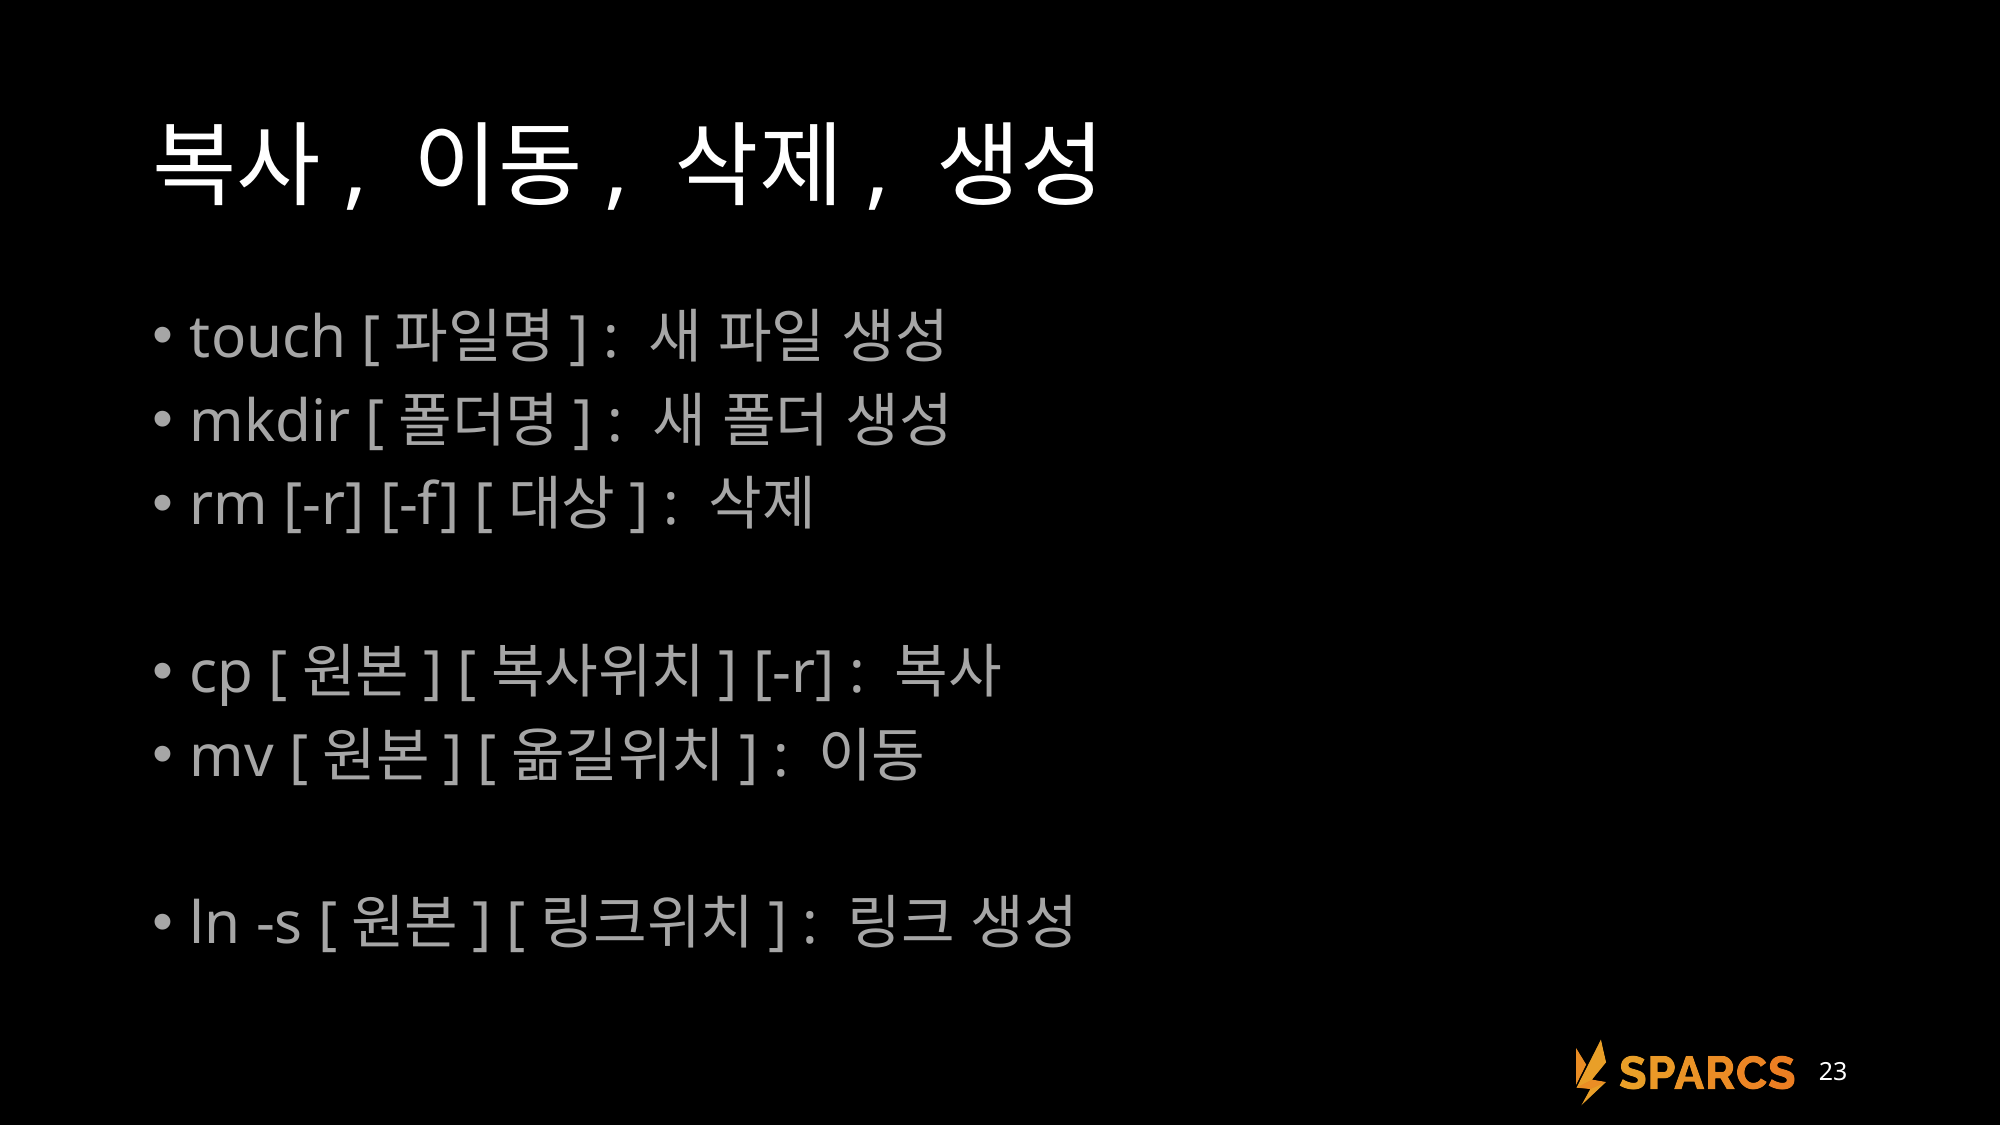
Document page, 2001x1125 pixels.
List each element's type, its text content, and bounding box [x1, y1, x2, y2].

picture [1576, 1039, 1798, 1106]
list touch [파일명] : 새 파일 생성 mkdir [폴더명] : 새 폴더 생성 rm [-r] [-f] [대상] : 삭제 cp [원본] [복사위치] [-r] : 복사 mv [원본] [옮길위치] : 이동 ln -s [원본] [링크위치] : 링크 생성 [137, 299, 1863, 1014]
slide_number 23 [1760, 1042, 1863, 1103]
title 복사, 이동, 삭제, 생성 [137, 59, 1863, 278]
